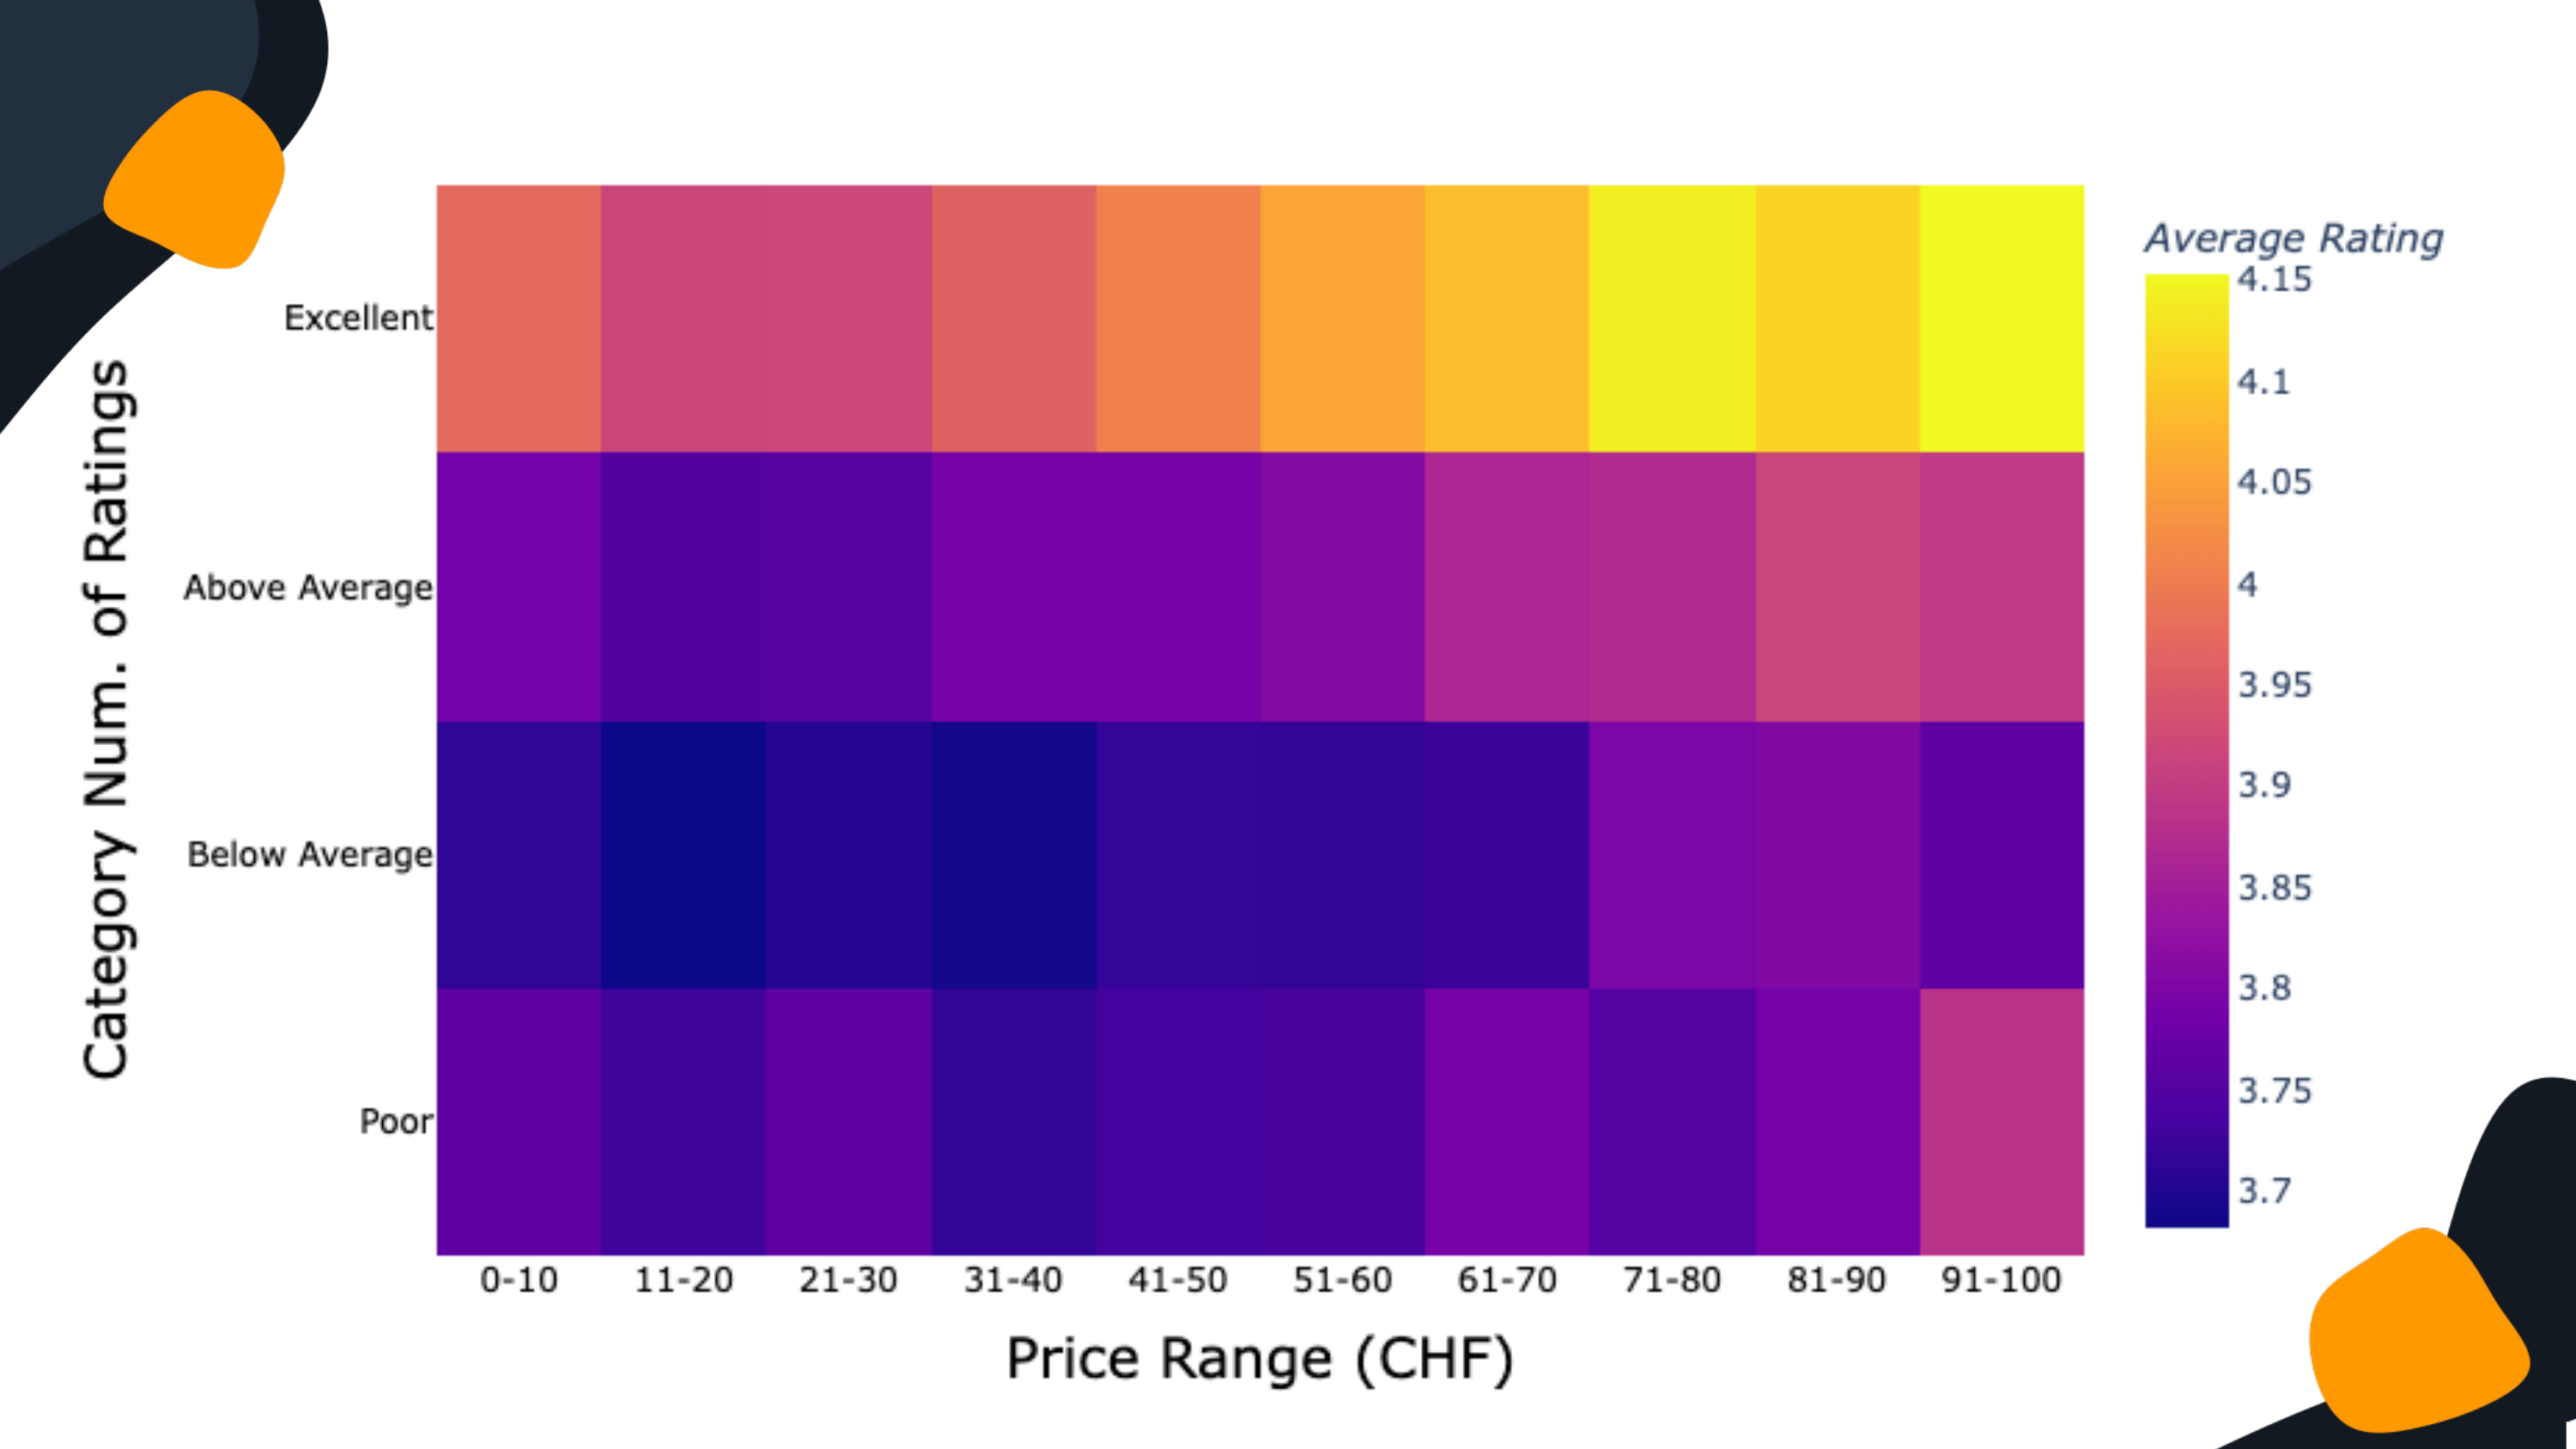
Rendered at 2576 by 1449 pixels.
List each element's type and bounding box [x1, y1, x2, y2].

text_box [0, 0, 330, 645]
text_box [70, 164, 2506, 1421]
text_box [2060, 1076, 2576, 1449]
